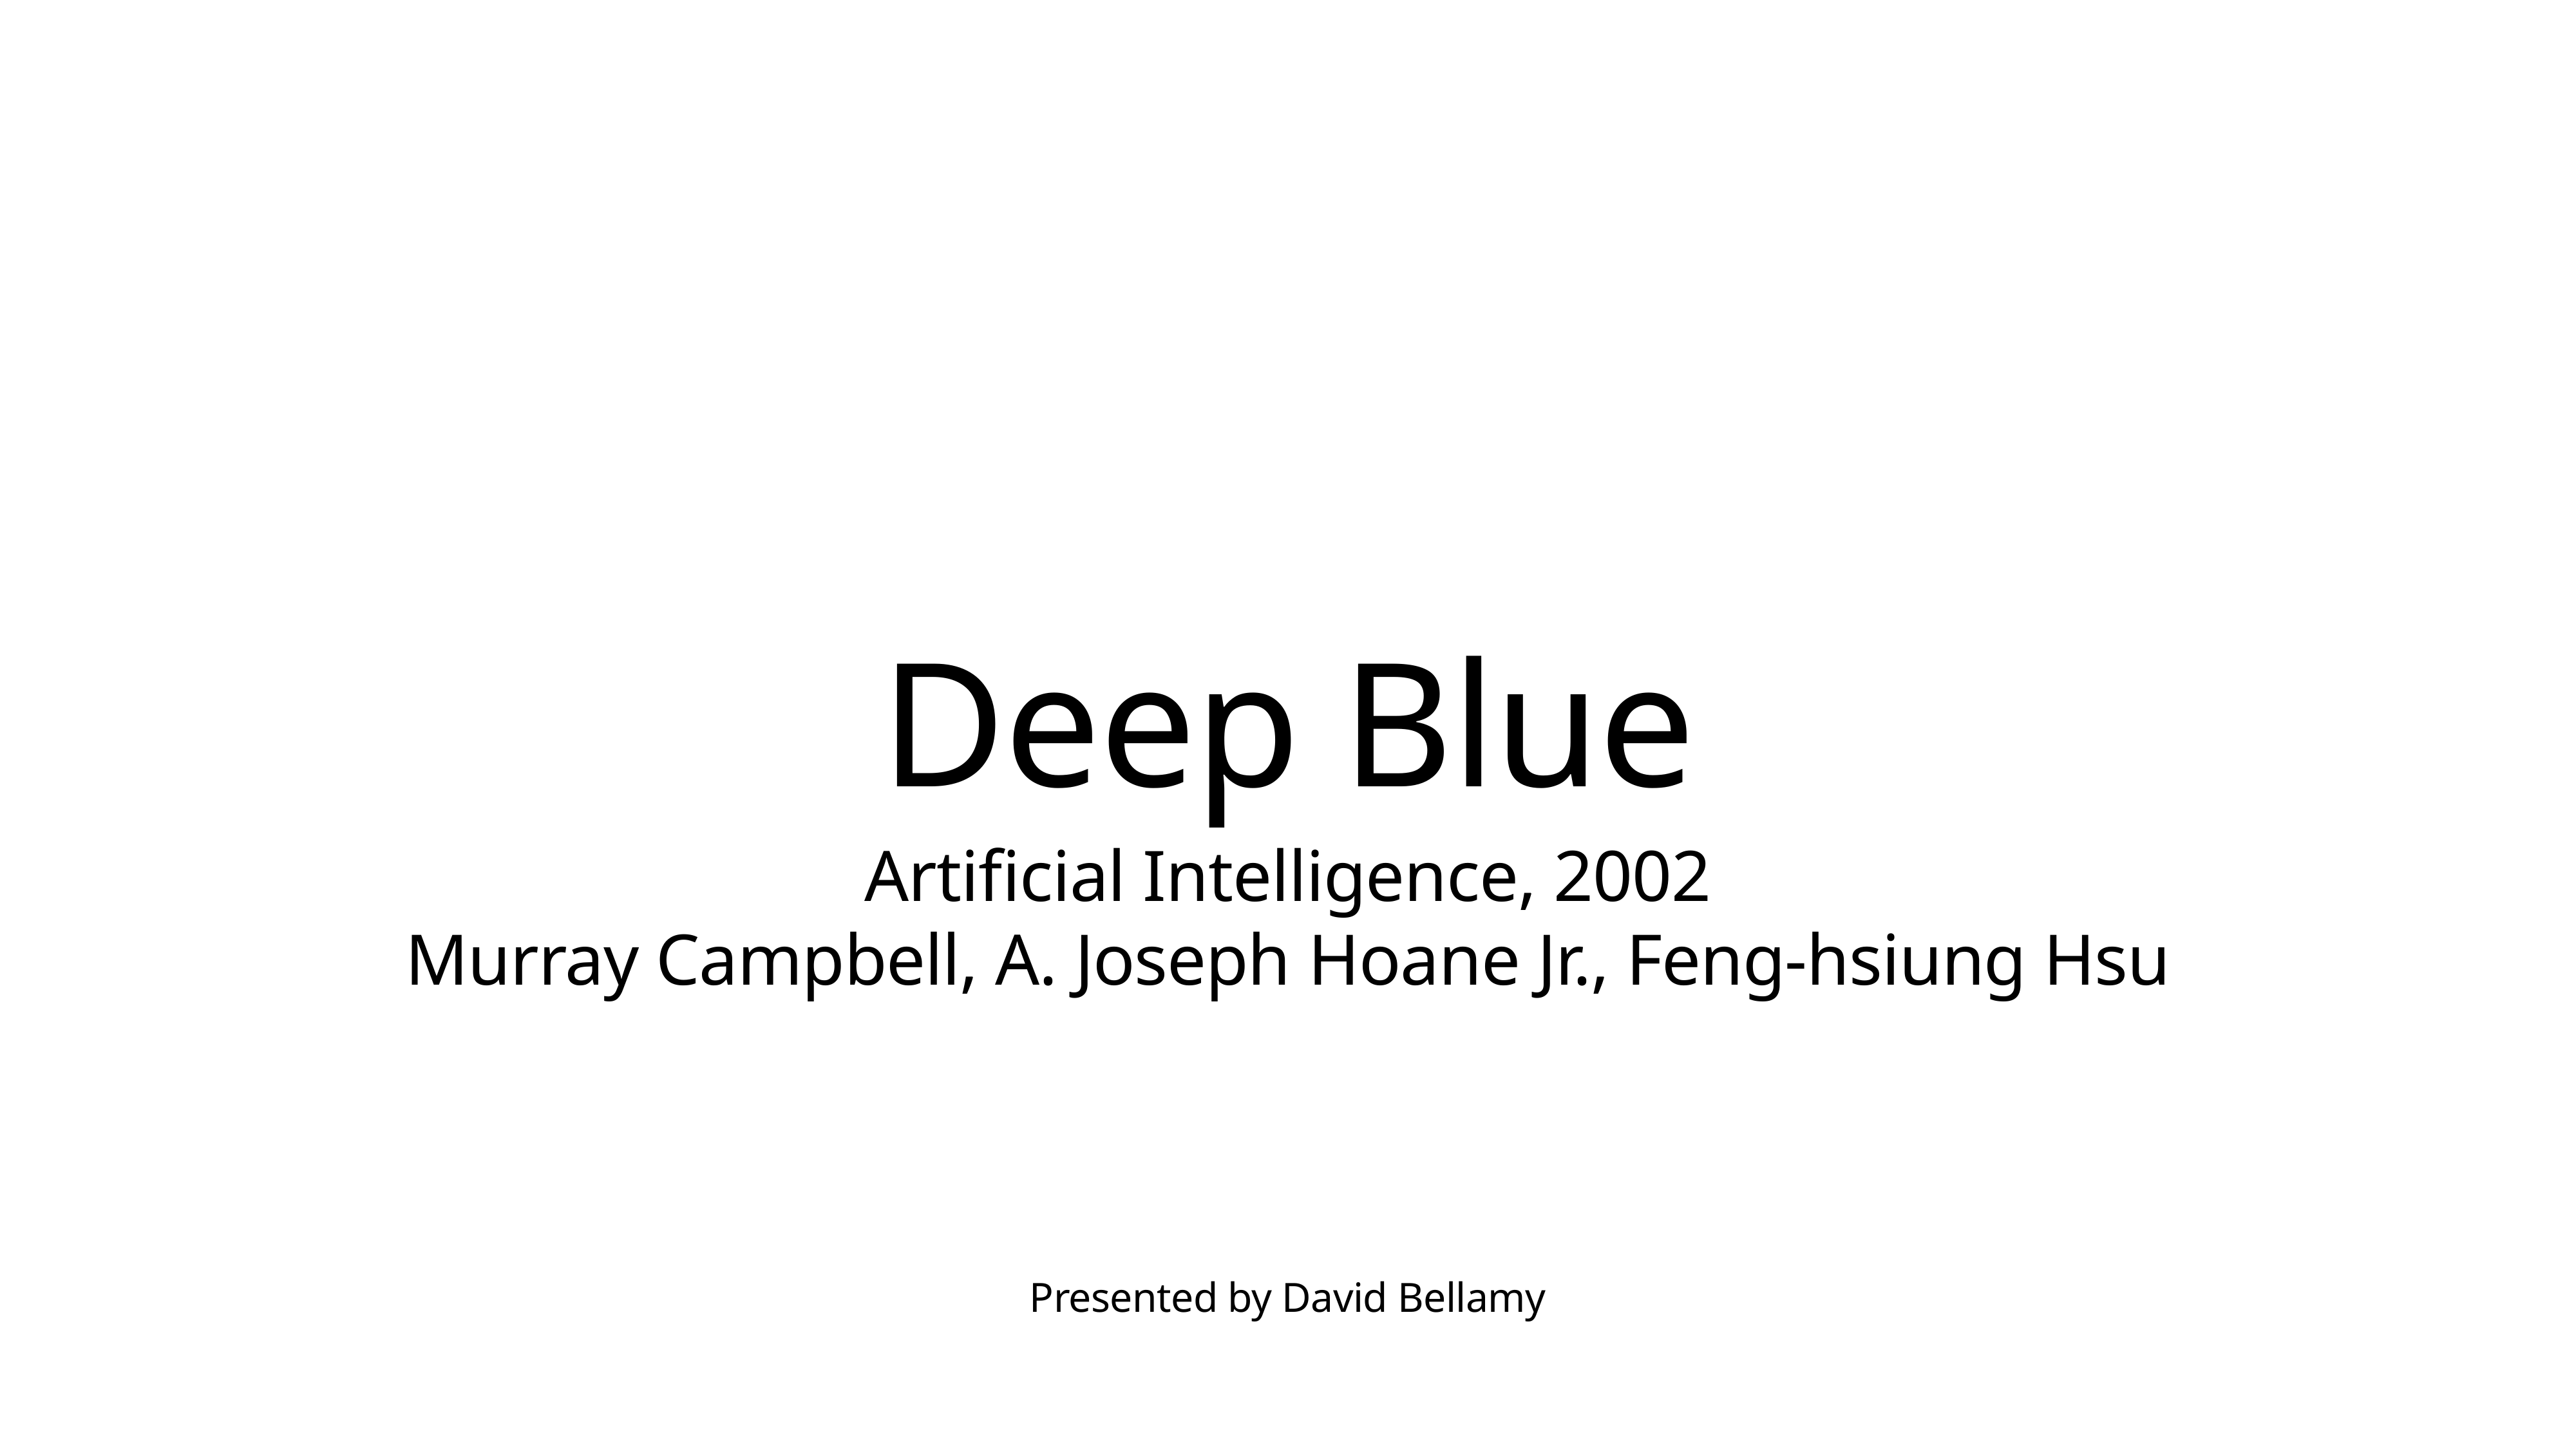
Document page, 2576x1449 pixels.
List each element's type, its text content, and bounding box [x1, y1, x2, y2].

list Presented by David Bellamy [128, 1265, 2448, 1331]
title Deep Blue [128, 374, 2448, 826]
subtitle Artificial Intelligence, 2002 Murray Campbell, A. Joseph Hoane Jr., Feng-hsiung Hsu [128, 826, 2448, 1065]
